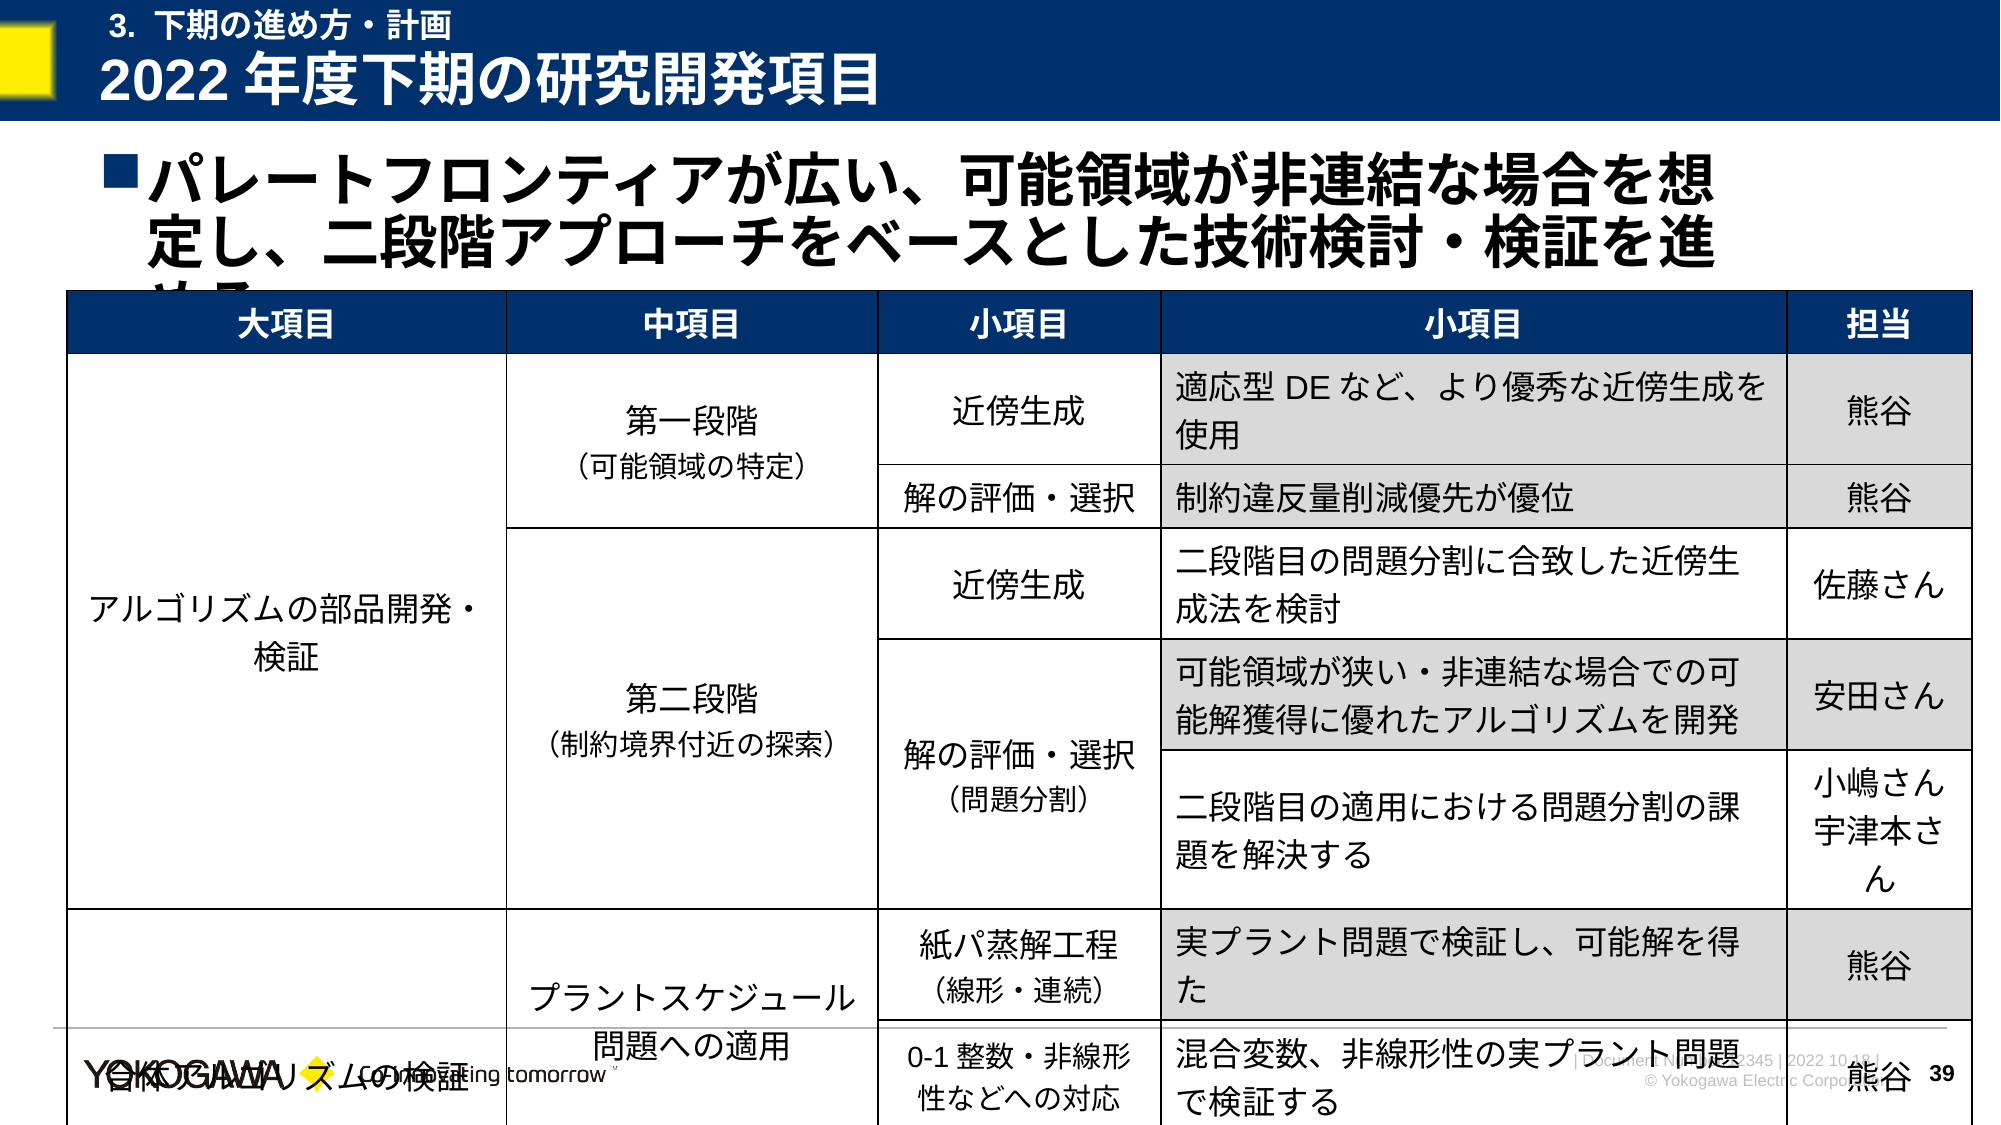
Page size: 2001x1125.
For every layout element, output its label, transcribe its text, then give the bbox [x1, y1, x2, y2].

table_cell 解の評価・選択 [879, 465, 1160, 527]
table_header 小項目 [879, 291, 1160, 353]
table_header 小項目 [1162, 291, 1786, 353]
table_cell 紙パ蒸解工程 （線形・連続） [879, 910, 1160, 1019]
table_cell 実プラント問題で検証し、可能解を得た [1162, 910, 1786, 1019]
table_cell 第二段階 （制約境界付近の探索） [507, 529, 877, 908]
table_cell 制約違反量削減優先が優位 [1162, 465, 1786, 527]
list パレートフロンティアが広い、可能領域が非連結な場合を想定し、二段階アプローチをベースとした技術検討・検証を進める。 [84, 143, 1752, 290]
table_cell 安田さん [1788, 640, 1971, 749]
text_box 2022年度下期の研究開発項目 [84, 39, 1955, 125]
table_cell 熊谷 [1788, 910, 1971, 1019]
table_cell 近傍生成 [879, 529, 1160, 638]
picture [0, 6, 69, 115]
table_cell 小嶋さん 宇津本さん [1788, 751, 1971, 908]
table_header 大項目 [68, 291, 506, 353]
table_header 担当 [1788, 291, 1971, 353]
table_cell 解の評価・選択 （問題分割） [879, 640, 1160, 908]
table_cell 熊谷 [1788, 354, 1971, 464]
table_cell アルゴリズムの部品開発・検証 [68, 354, 506, 908]
table_cell 混合変数、非線形性の実プラント問題で検証する [1162, 1021, 1786, 1125]
table_cell 適応型DEなど、より優秀な近傍生成を使用 [1162, 354, 1786, 464]
table_cell 可能領域が狭い・非連結な場合での可能解獲得に優れたアルゴリズムを開発 [1162, 640, 1786, 749]
table_cell 合体アルゴリズムの検証 [68, 910, 506, 1125]
table_cell 第一段階 （可能領域の特定） [507, 354, 877, 527]
table_cell 熊谷 [1788, 465, 1971, 527]
table_cell 熊谷 [1788, 1021, 1971, 1125]
table_cell プラントスケジュール問題への適用 [507, 910, 877, 1125]
text_box 3. 下期の進め方・計画 [93, 0, 1399, 39]
table_cell 0-1整数・非線形性などへの対応 [879, 1021, 1160, 1125]
table_header 中項目 [507, 291, 877, 353]
table_cell 二段階目の適用における問題分割の課題を解決する [1162, 751, 1786, 908]
table_cell 佐藤さん [1788, 529, 1971, 638]
table_cell 二段階目の問題分割に合致した近傍生成法を検討 [1162, 529, 1786, 638]
table_cell 近傍生成 [879, 354, 1160, 464]
